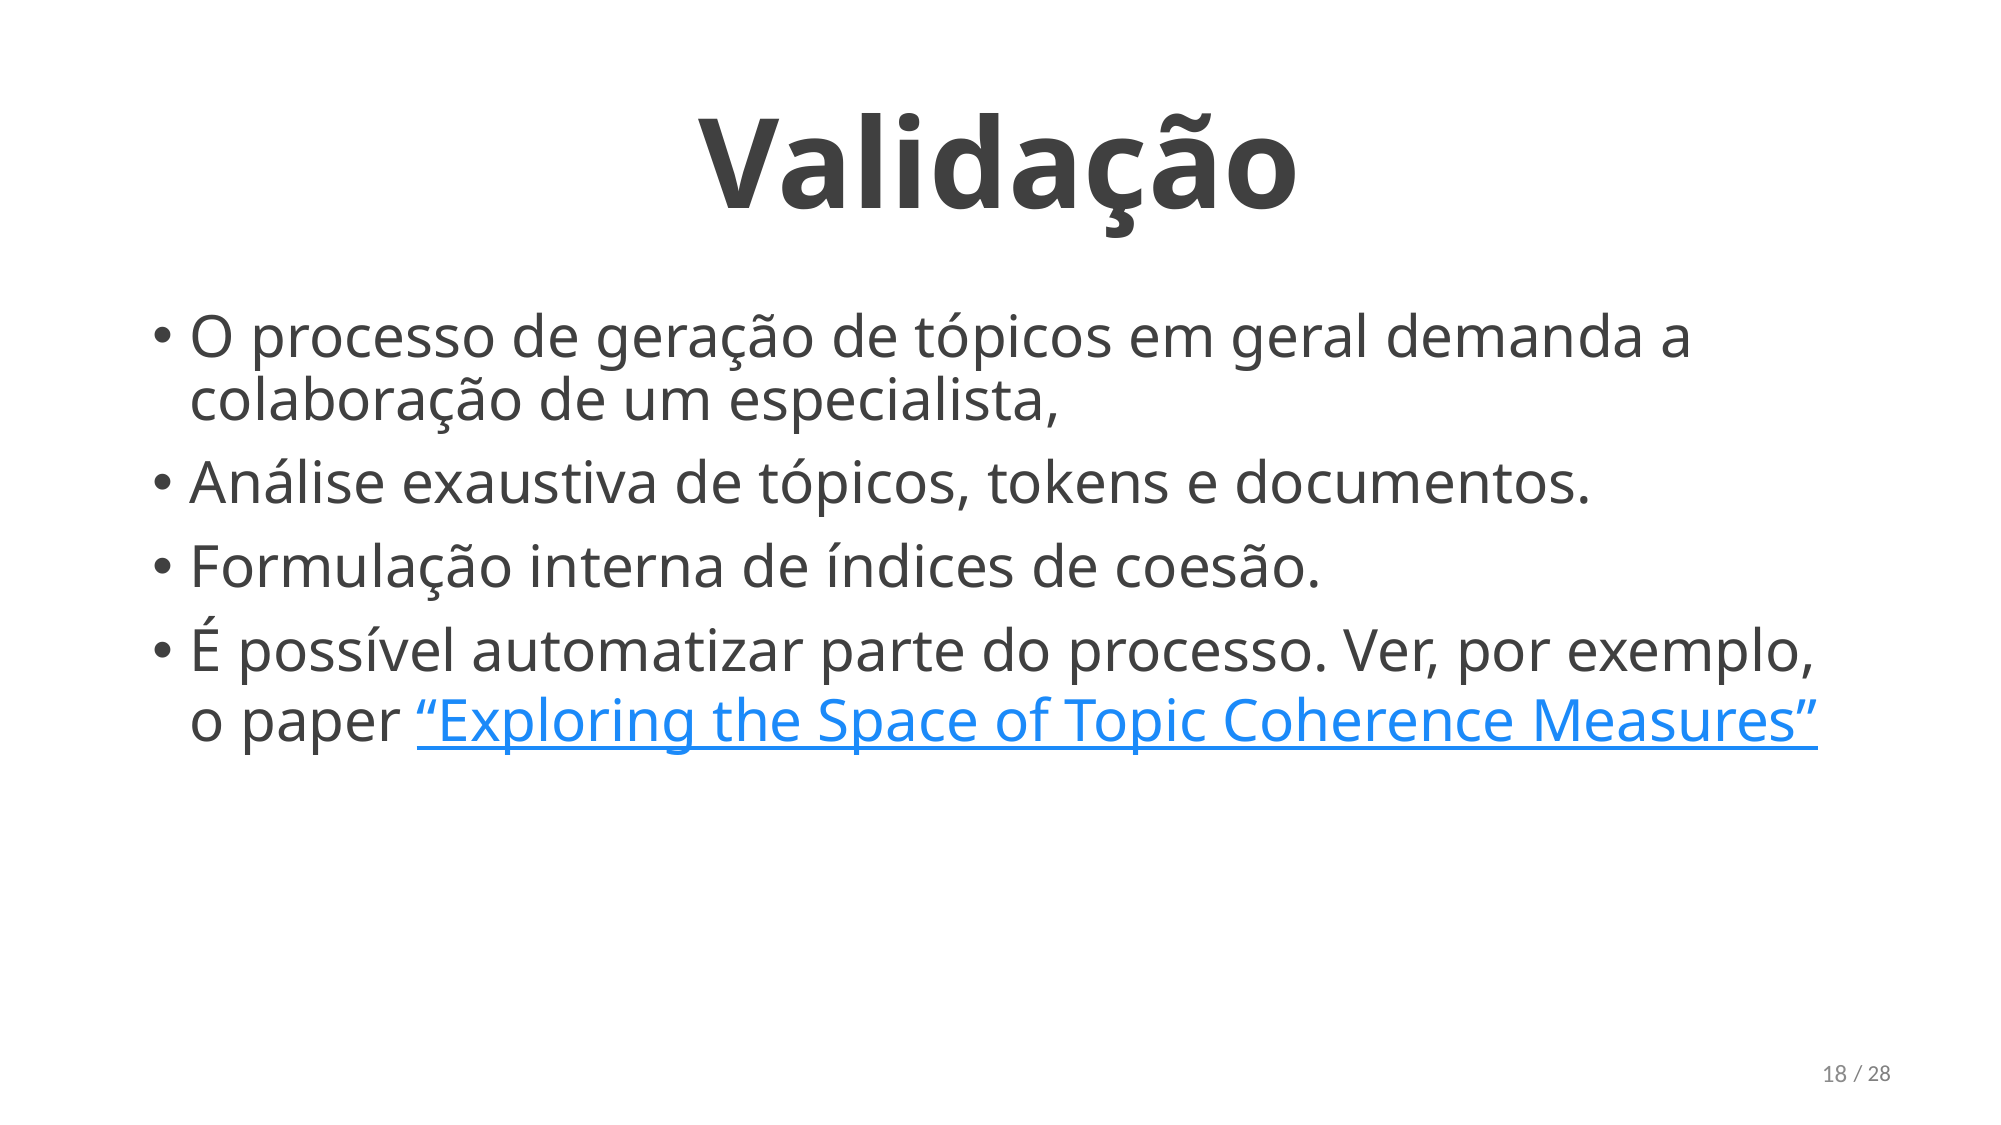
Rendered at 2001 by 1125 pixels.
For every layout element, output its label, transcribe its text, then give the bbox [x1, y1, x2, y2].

slide_number 18 [1412, 1042, 1863, 1103]
title Validação [131, 54, 1869, 284]
list O processo de geração de tópicos em geral demanda a colaboração de um especialista, Análise exaustiva de tópicos, tokens e documentos. Formulação interna de índices de coesão. É possível automatizar parte do processo. Ver, por exemplo, o paper “Exploring the Space of Topic Coherence Measures” [131, 293, 1869, 1019]
